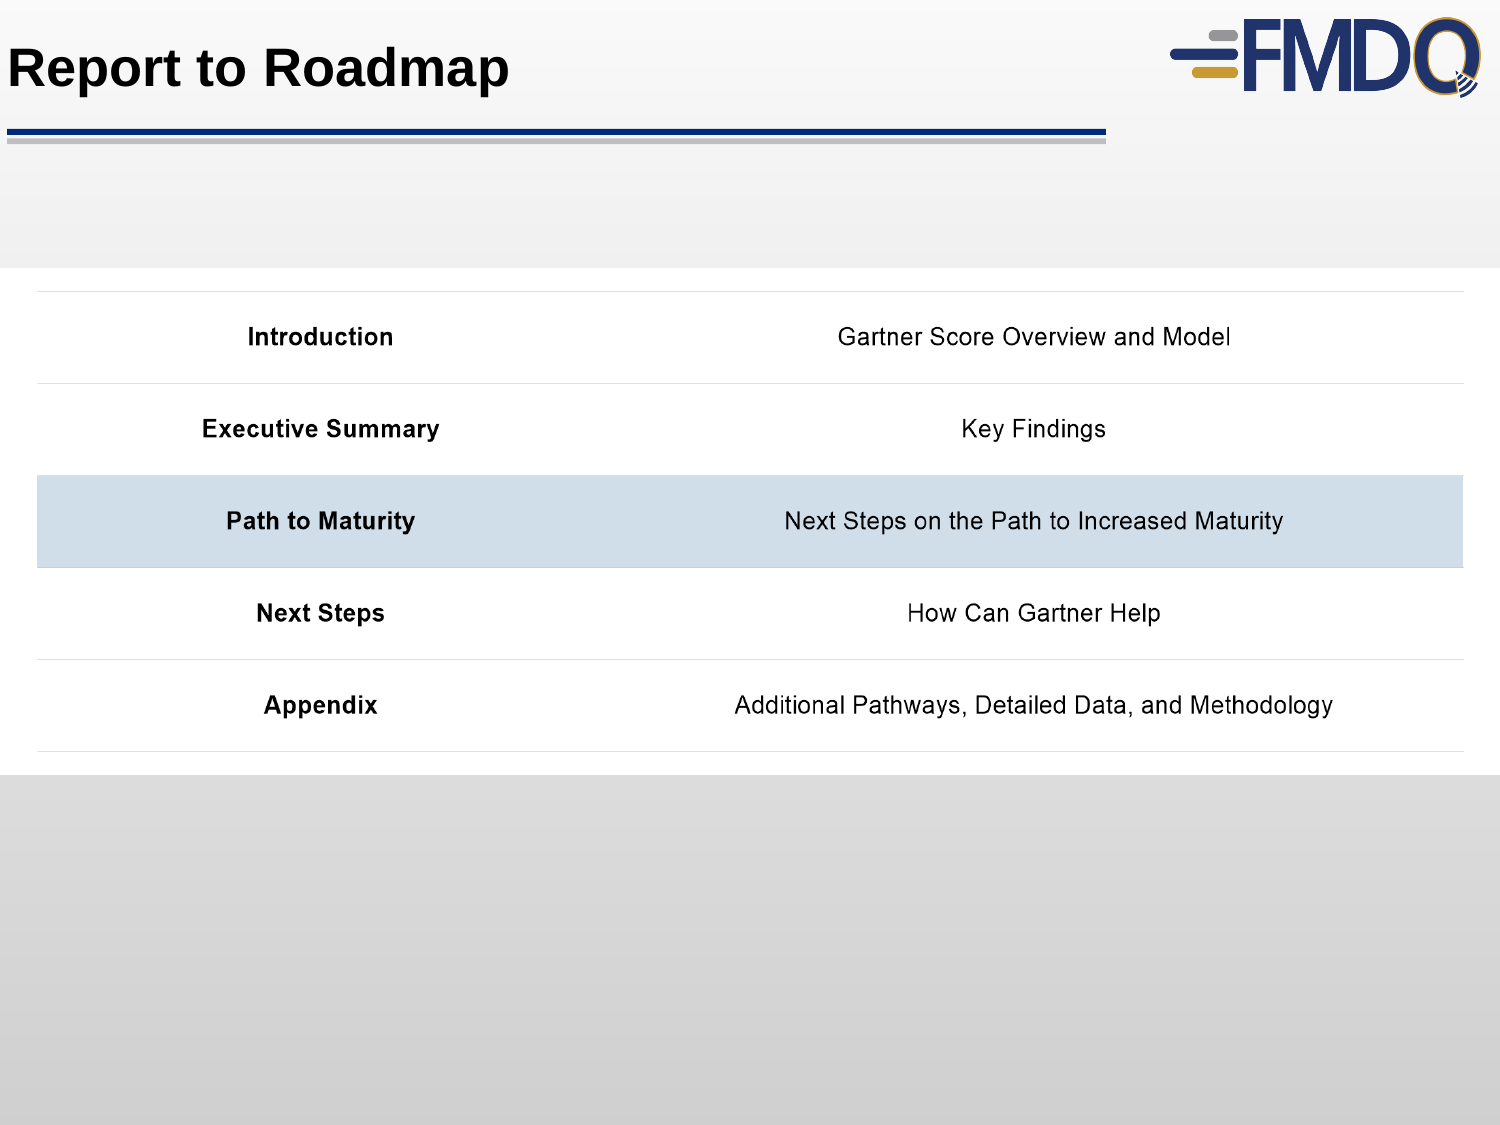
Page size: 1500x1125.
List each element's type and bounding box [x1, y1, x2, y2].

picture [0, 268, 1500, 775]
picture [1170, 17, 1481, 98]
text_box [0, 32, 1157, 106]
